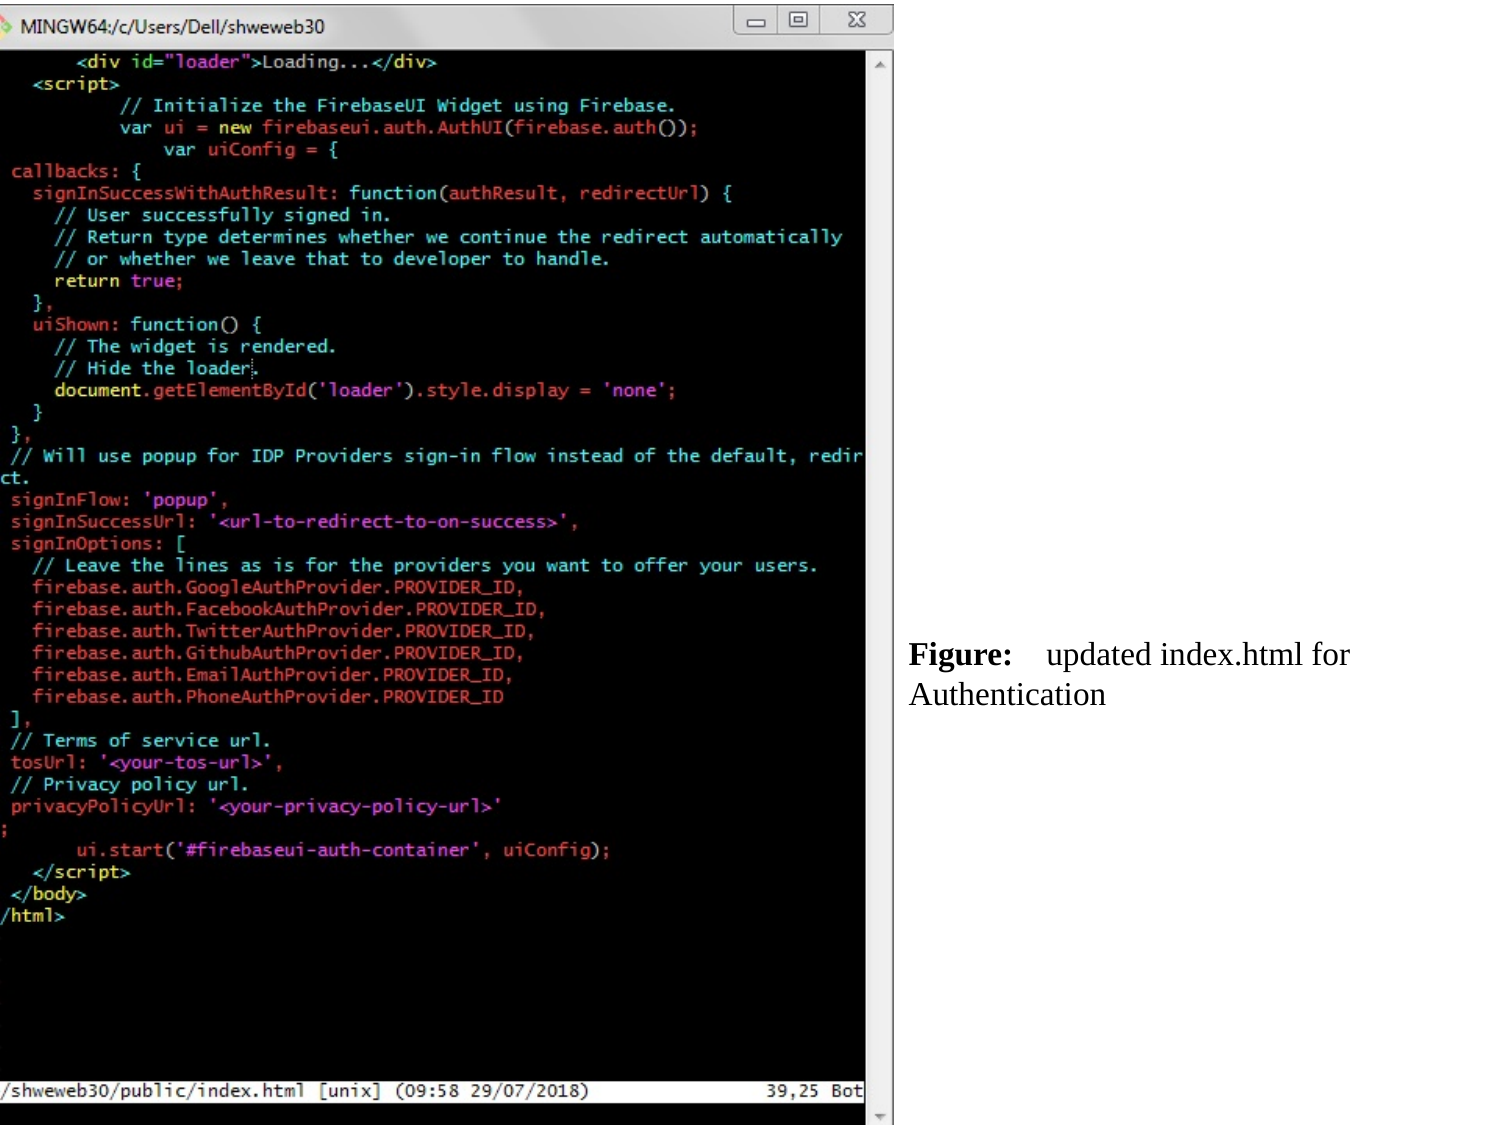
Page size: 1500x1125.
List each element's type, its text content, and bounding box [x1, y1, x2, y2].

text_box Figure: updated index.html for Authentication [898, 624, 1500, 720]
picture [0, 4, 894, 1125]
